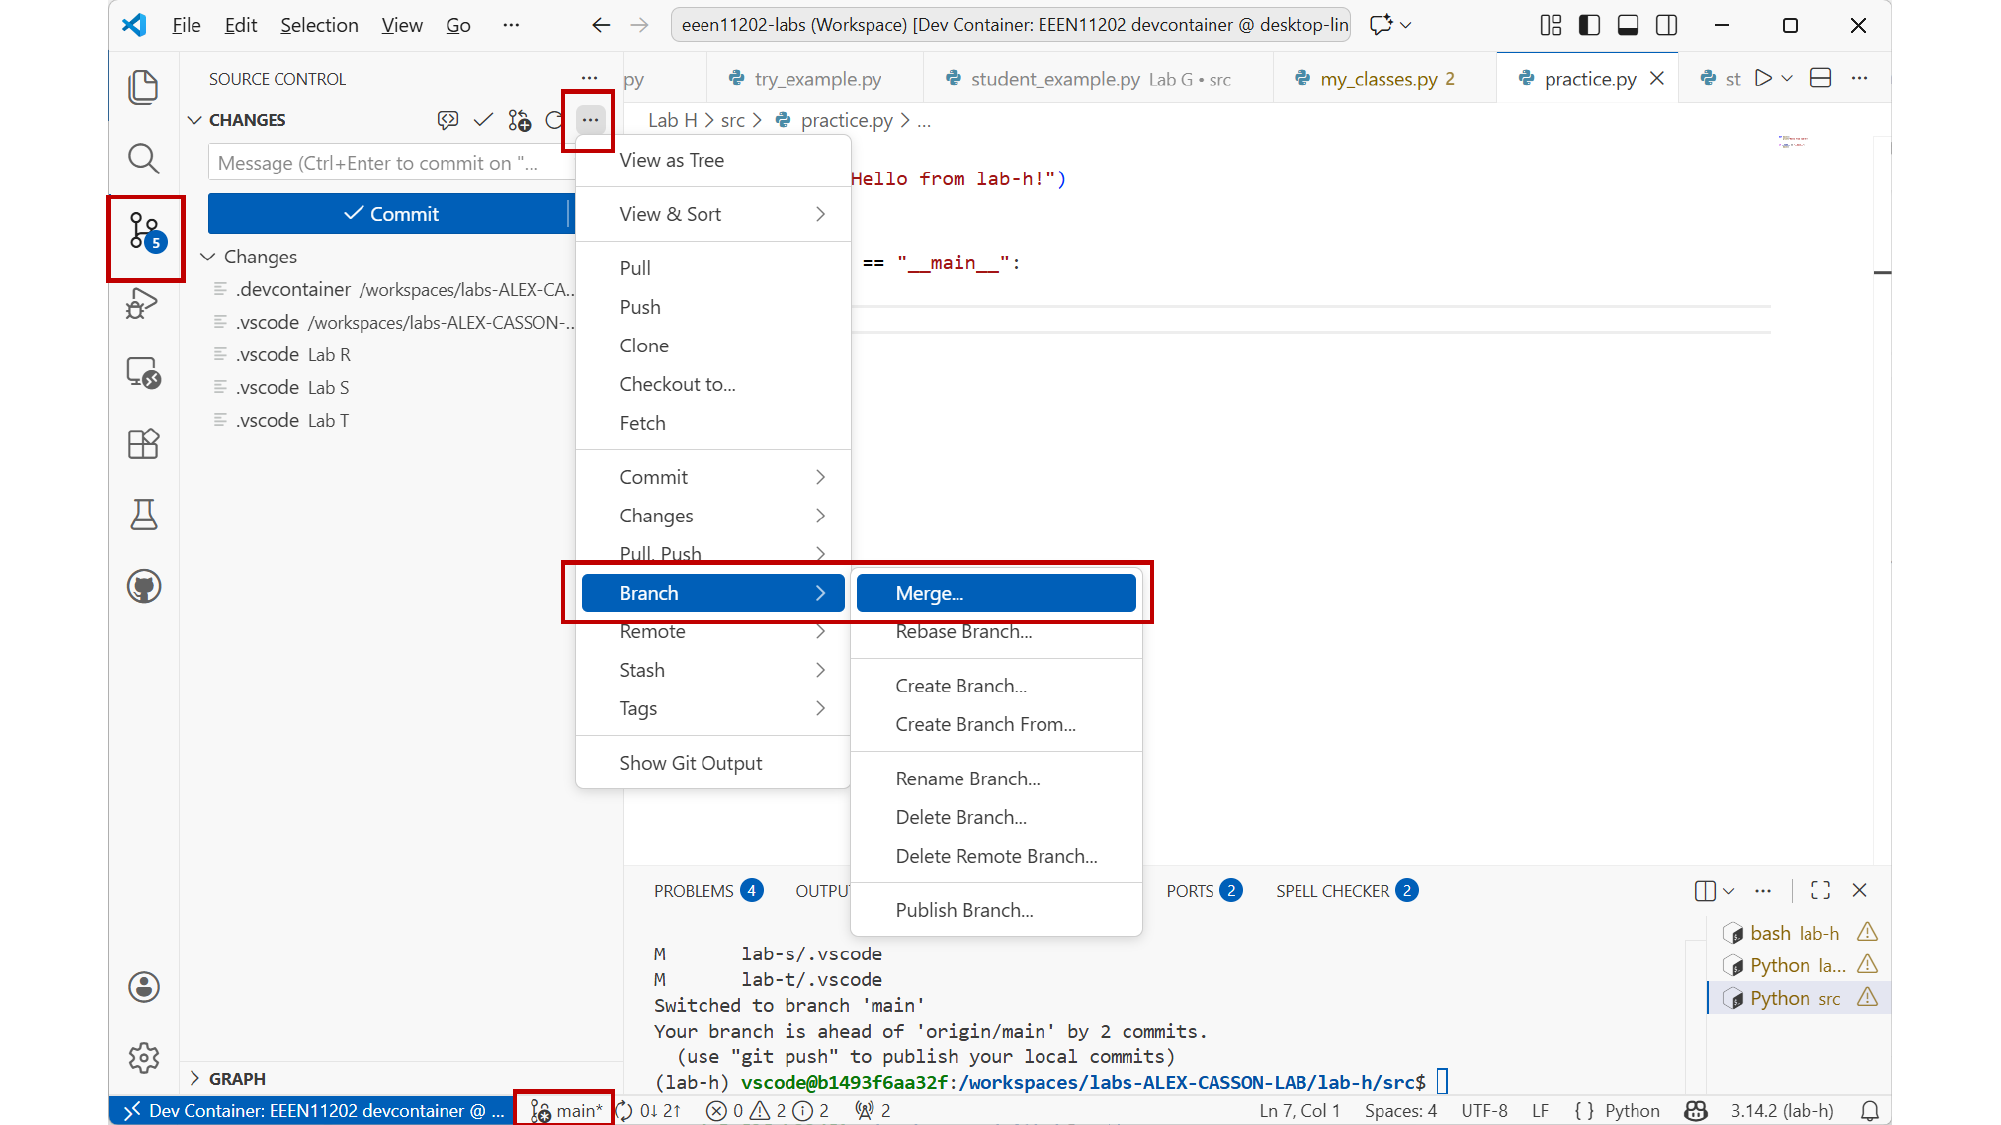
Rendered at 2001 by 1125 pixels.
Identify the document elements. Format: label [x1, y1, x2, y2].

picture [108, 0, 1892, 1125]
